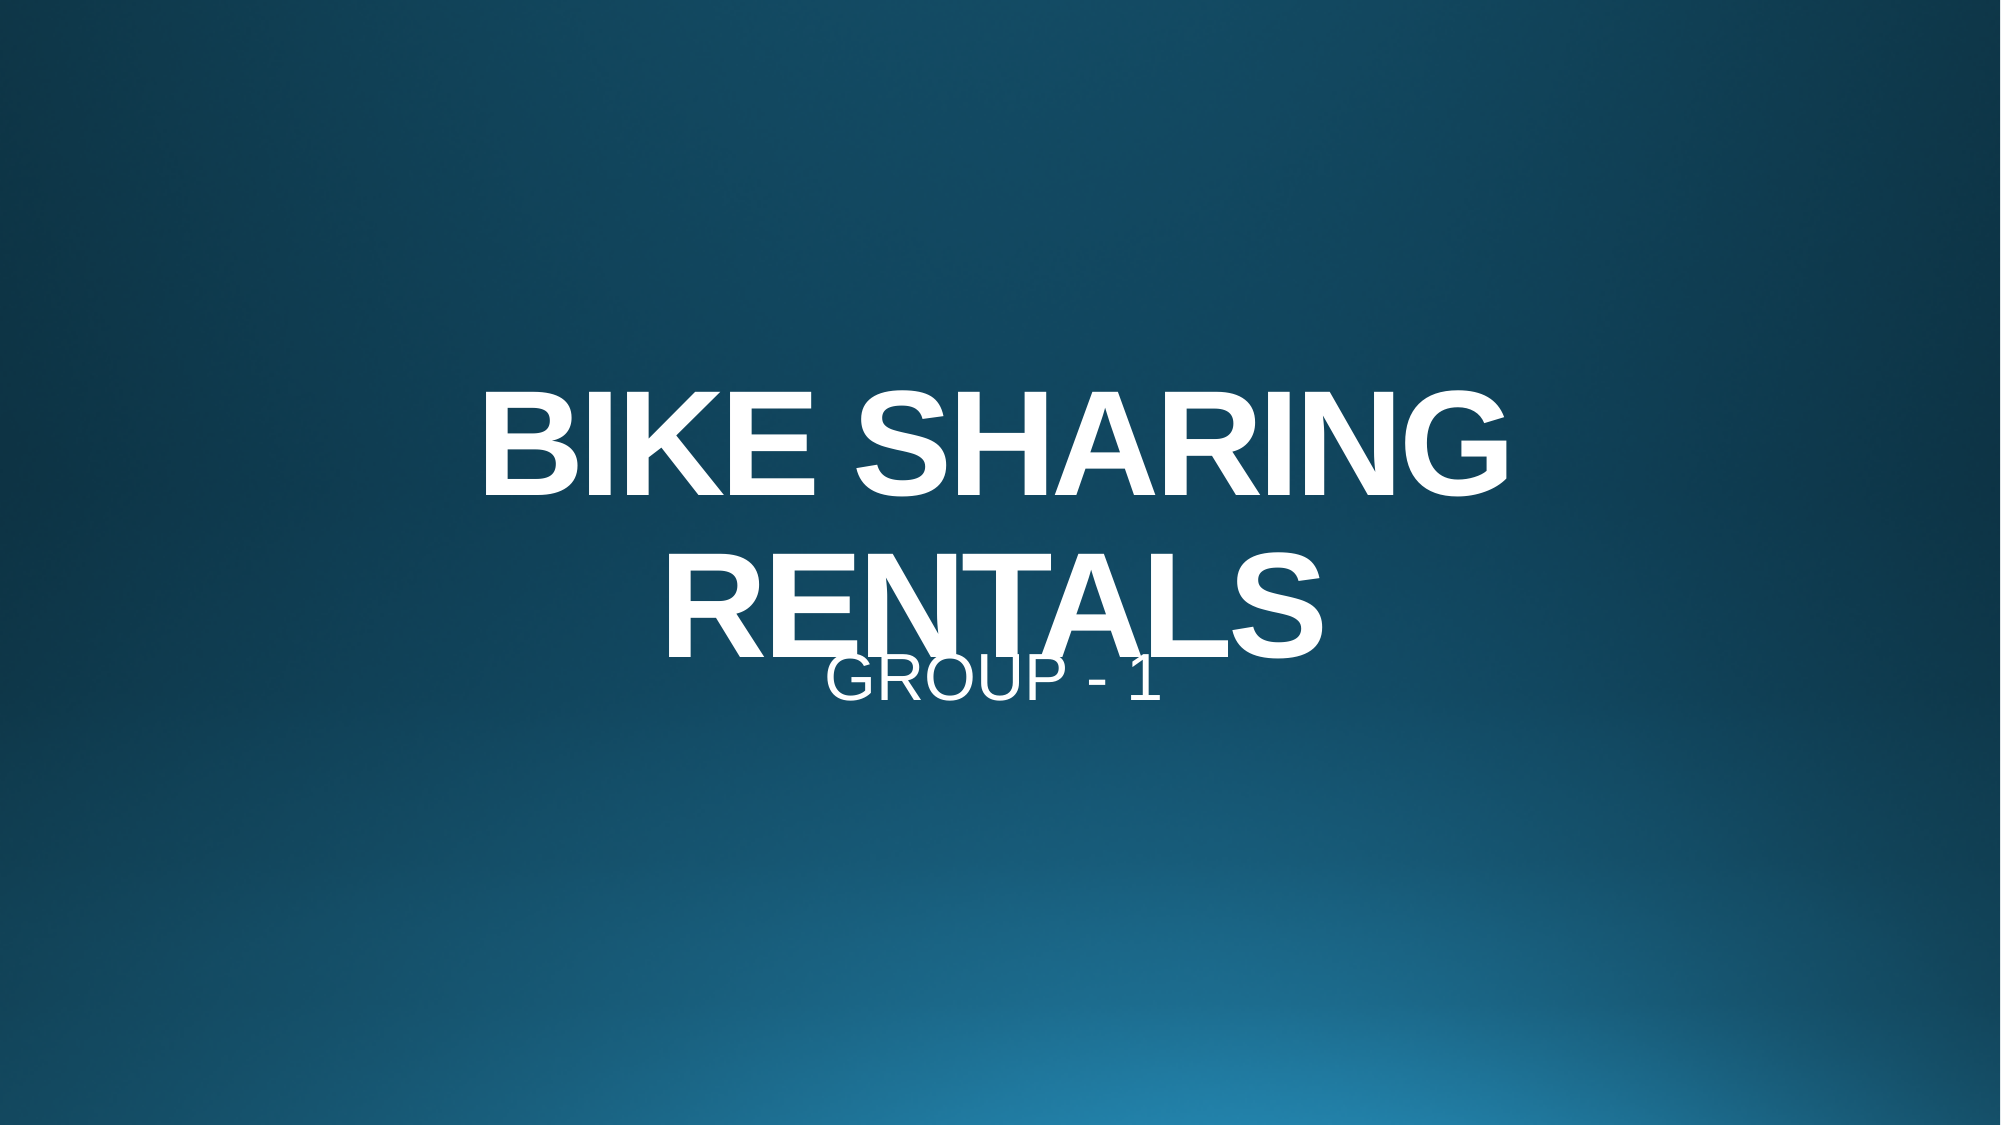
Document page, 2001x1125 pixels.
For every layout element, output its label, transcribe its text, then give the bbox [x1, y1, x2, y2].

title BIKE SHARING RENTALS [125, 430, 1863, 626]
picture [0, 0, 2001, 1125]
subtitle GROUP - 1 [244, 628, 1745, 730]
